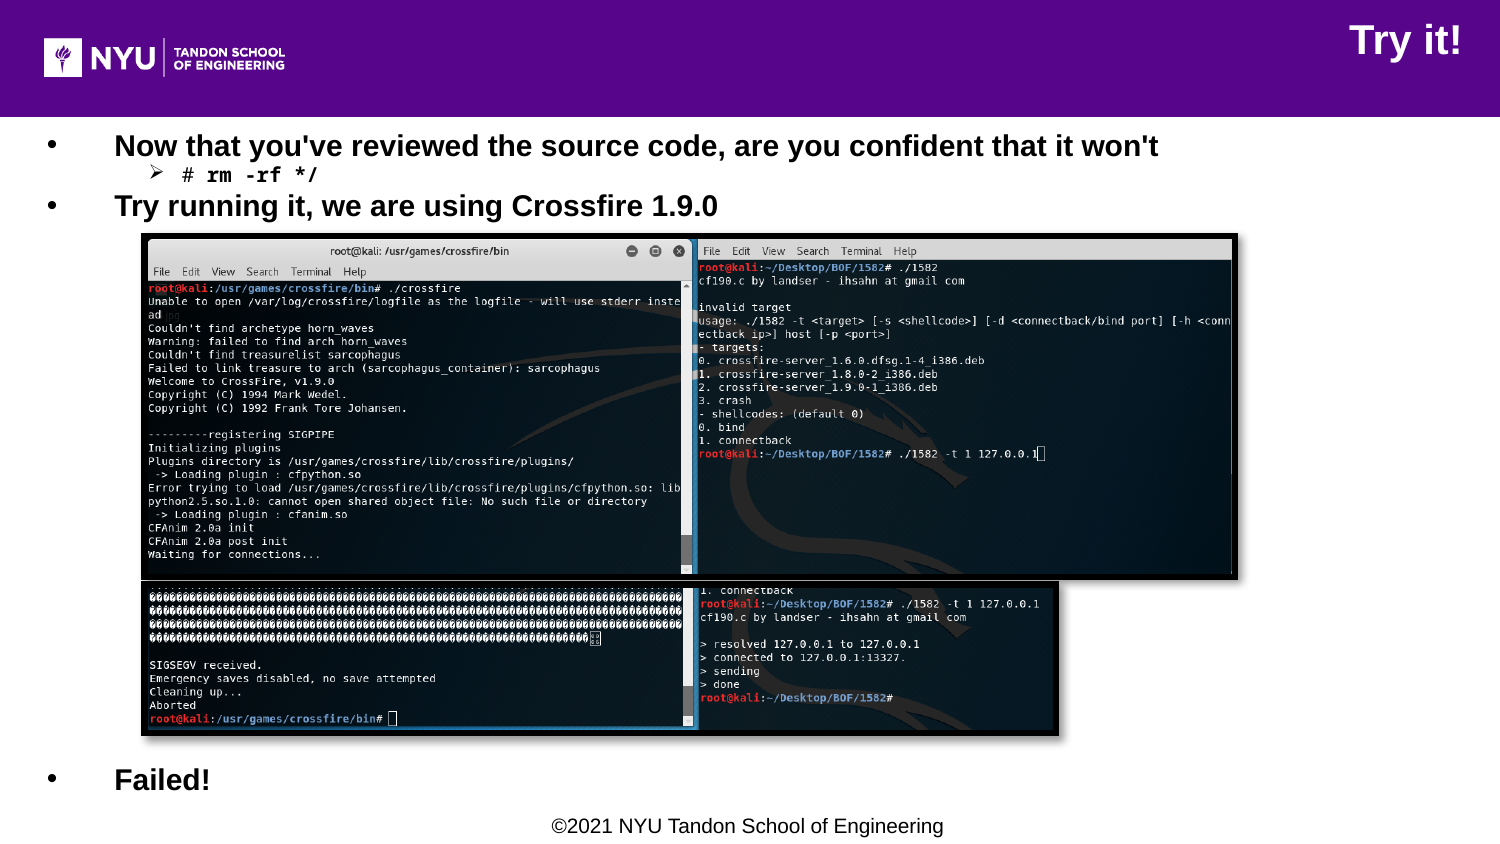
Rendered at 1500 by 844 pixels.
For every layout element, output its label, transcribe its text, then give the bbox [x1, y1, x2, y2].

list Now that you've reviewed the source code, are you confident that it won't # rm -rf */ Try running it, we are using Crossfire 1.9.0 Failed! [46, 126, 1454, 801]
picture [44, 38, 285, 77]
picture [147, 587, 1054, 731]
list Try it! [392, 12, 1463, 109]
picture [147, 238, 1232, 574]
